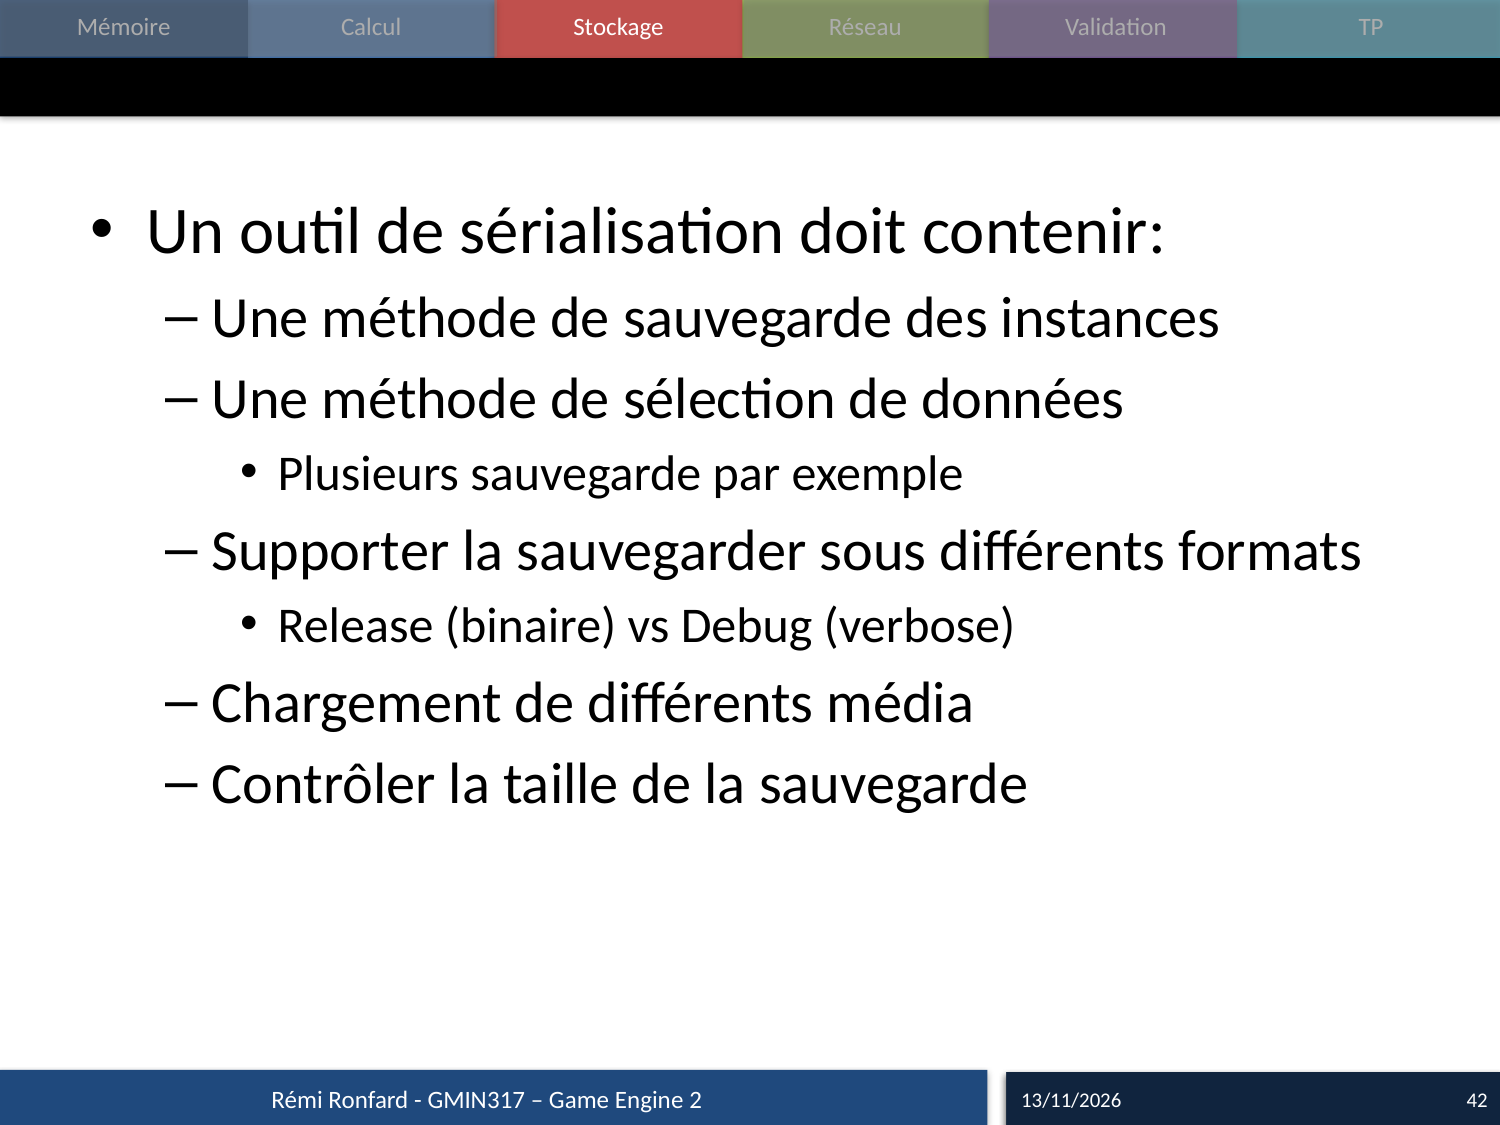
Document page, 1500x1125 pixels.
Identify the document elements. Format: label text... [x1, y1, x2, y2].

list Un outil de sérialisation doit contenir: Une méthode de sauvegarde des instances Une méthode de sélection de données Plusieurs sauvegarde par exemple Supporter la sauvegarder sous différents formats Release (binaire) vs Debug (verbose) Chargement de différents média Contrôler la taille de la sauvegarde [75, 179, 1425, 1005]
slide_number 42 [1153, 1071, 1500, 1125]
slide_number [1006, 1070, 1153, 1125]
footer Rémi Ronfard - GMIN317 – Game Engine 2 [0, 1069, 988, 1125]
